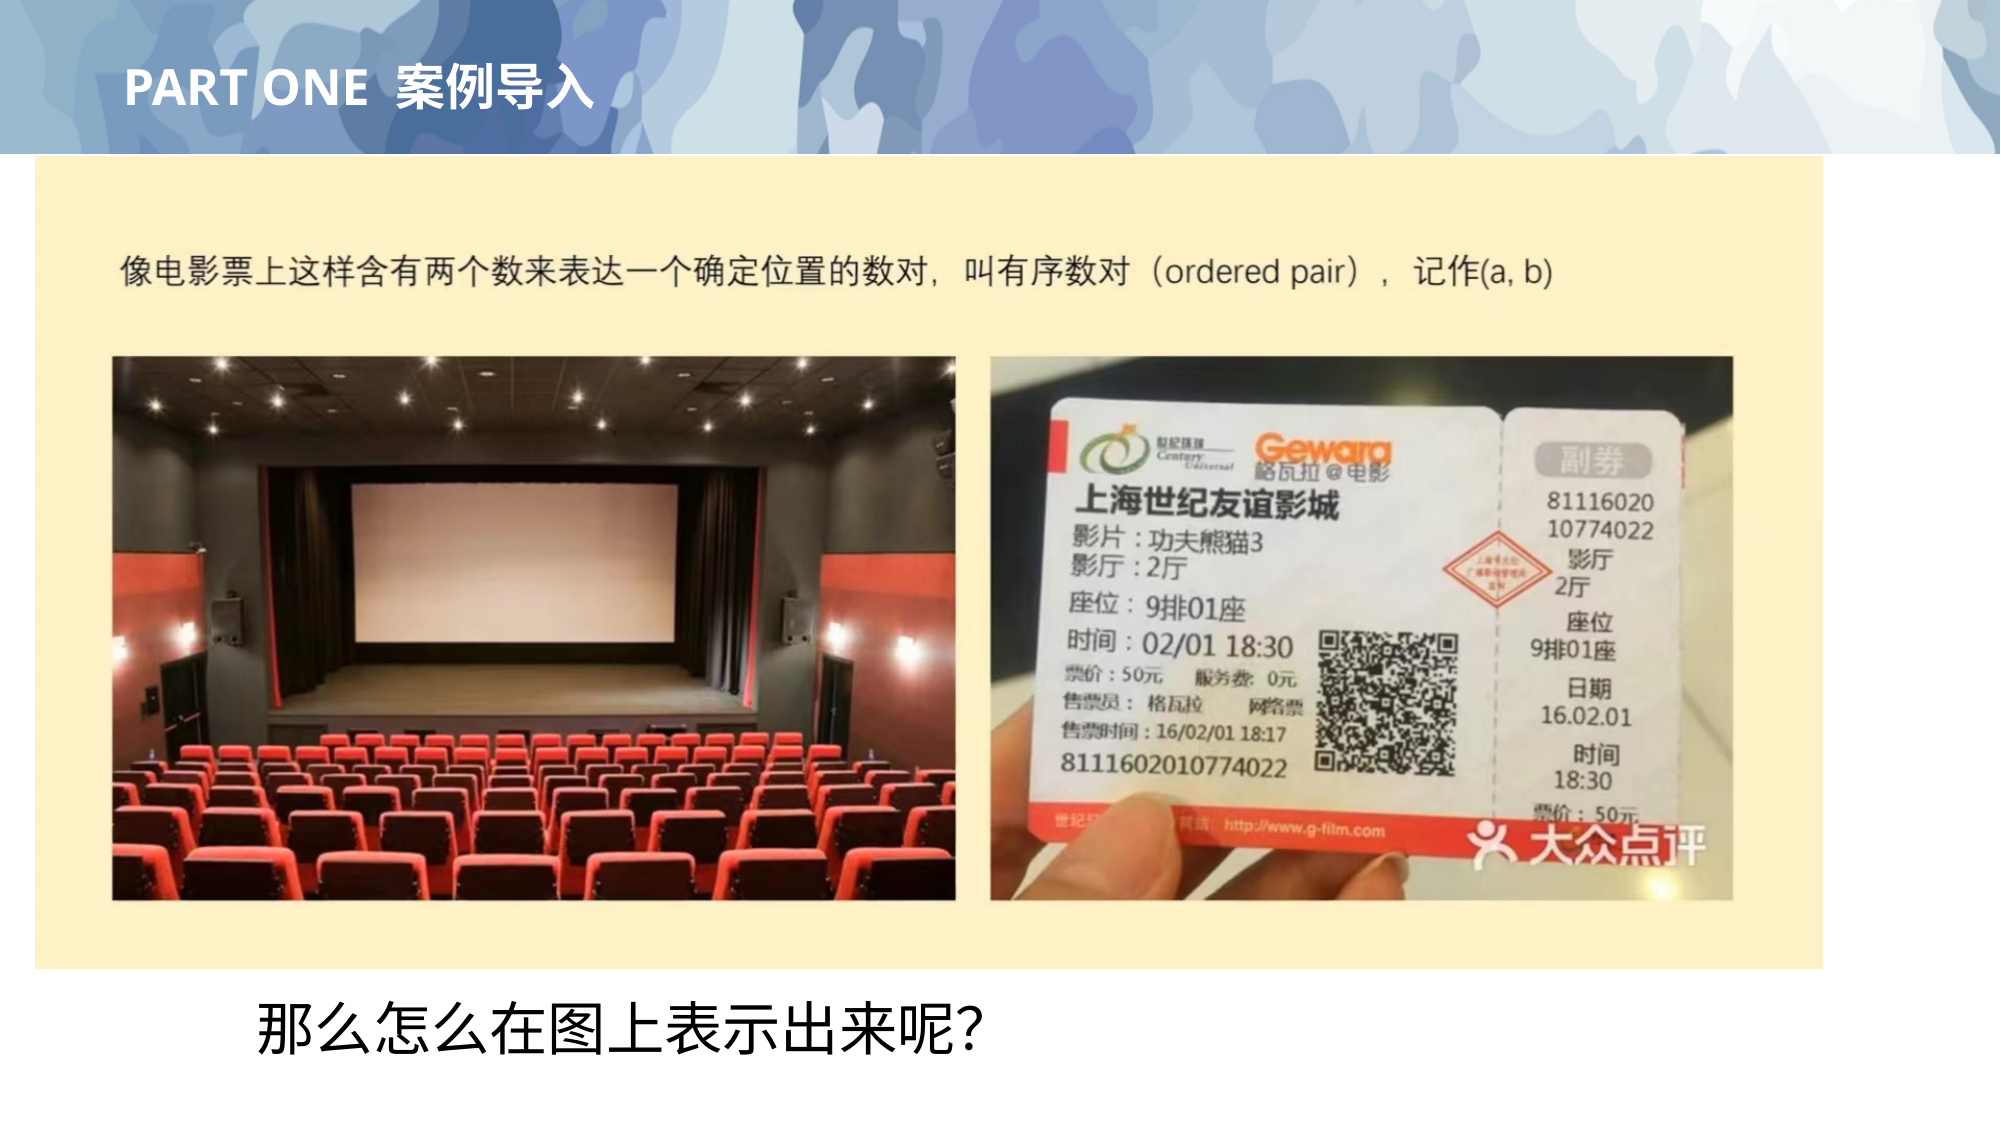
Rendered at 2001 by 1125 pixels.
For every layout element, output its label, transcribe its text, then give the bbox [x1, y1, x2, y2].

picture [35, 156, 1823, 969]
picture [0, 0, 2000, 154]
list PART ONE 案例导入 [107, 41, 979, 130]
text_box 那么怎么在图上表示出来呢？ [241, 984, 1441, 1070]
